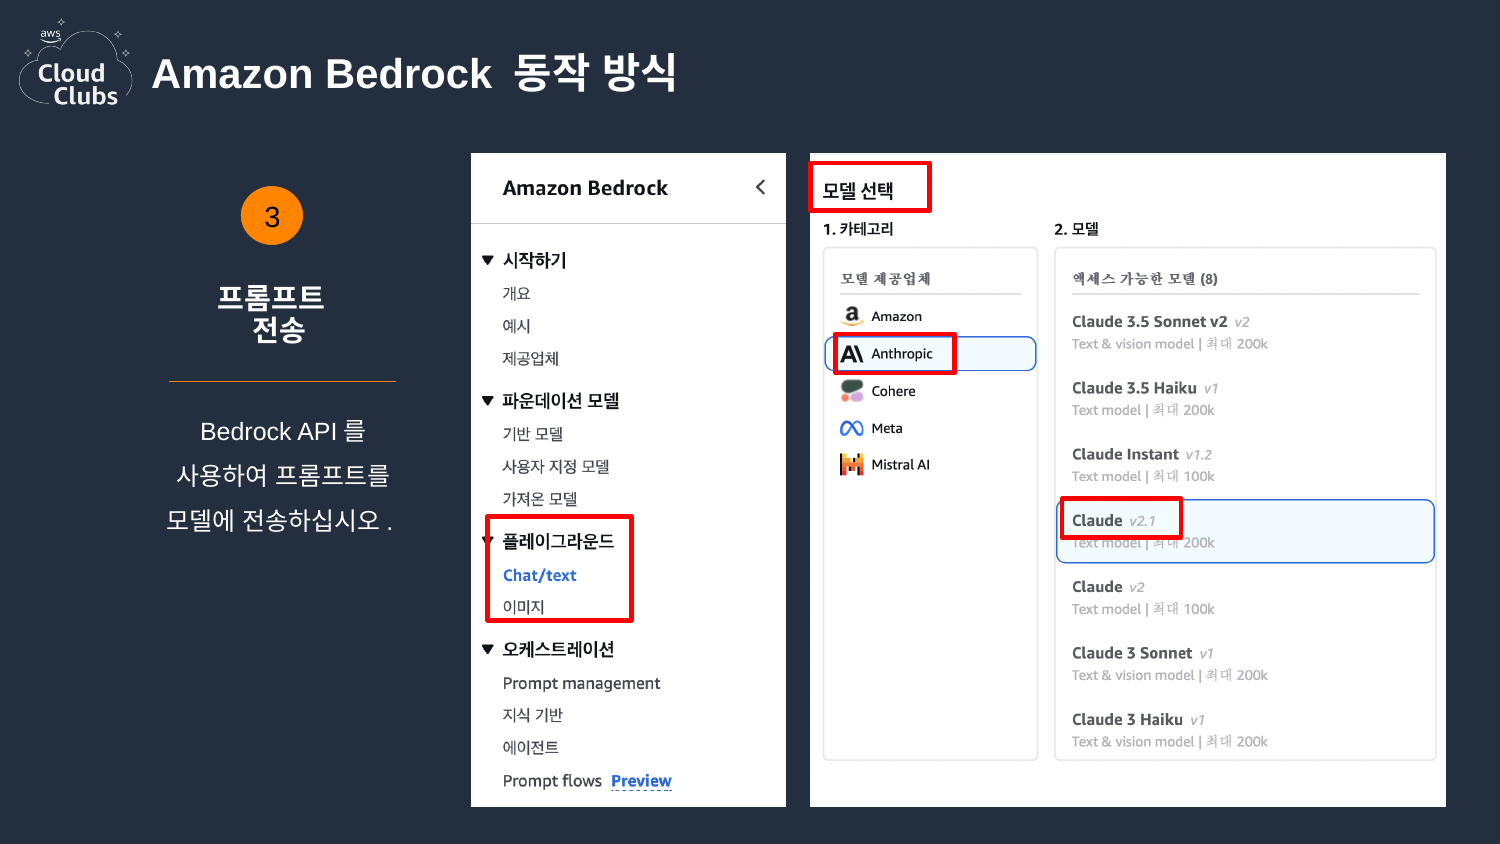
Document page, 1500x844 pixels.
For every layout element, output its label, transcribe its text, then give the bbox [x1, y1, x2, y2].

picture [810, 153, 1446, 807]
picture [471, 153, 786, 807]
text_box 3 [239, 185, 304, 246]
list Bedrock API를 사용하여 프롬프트를 모델에 전송하십시오. [158, 387, 409, 833]
text_box Amazon Bedrock 동작 방식 [152, 37, 909, 142]
picture [3, 0, 148, 141]
text_box 프롬프트 전송 [122, 277, 422, 387]
